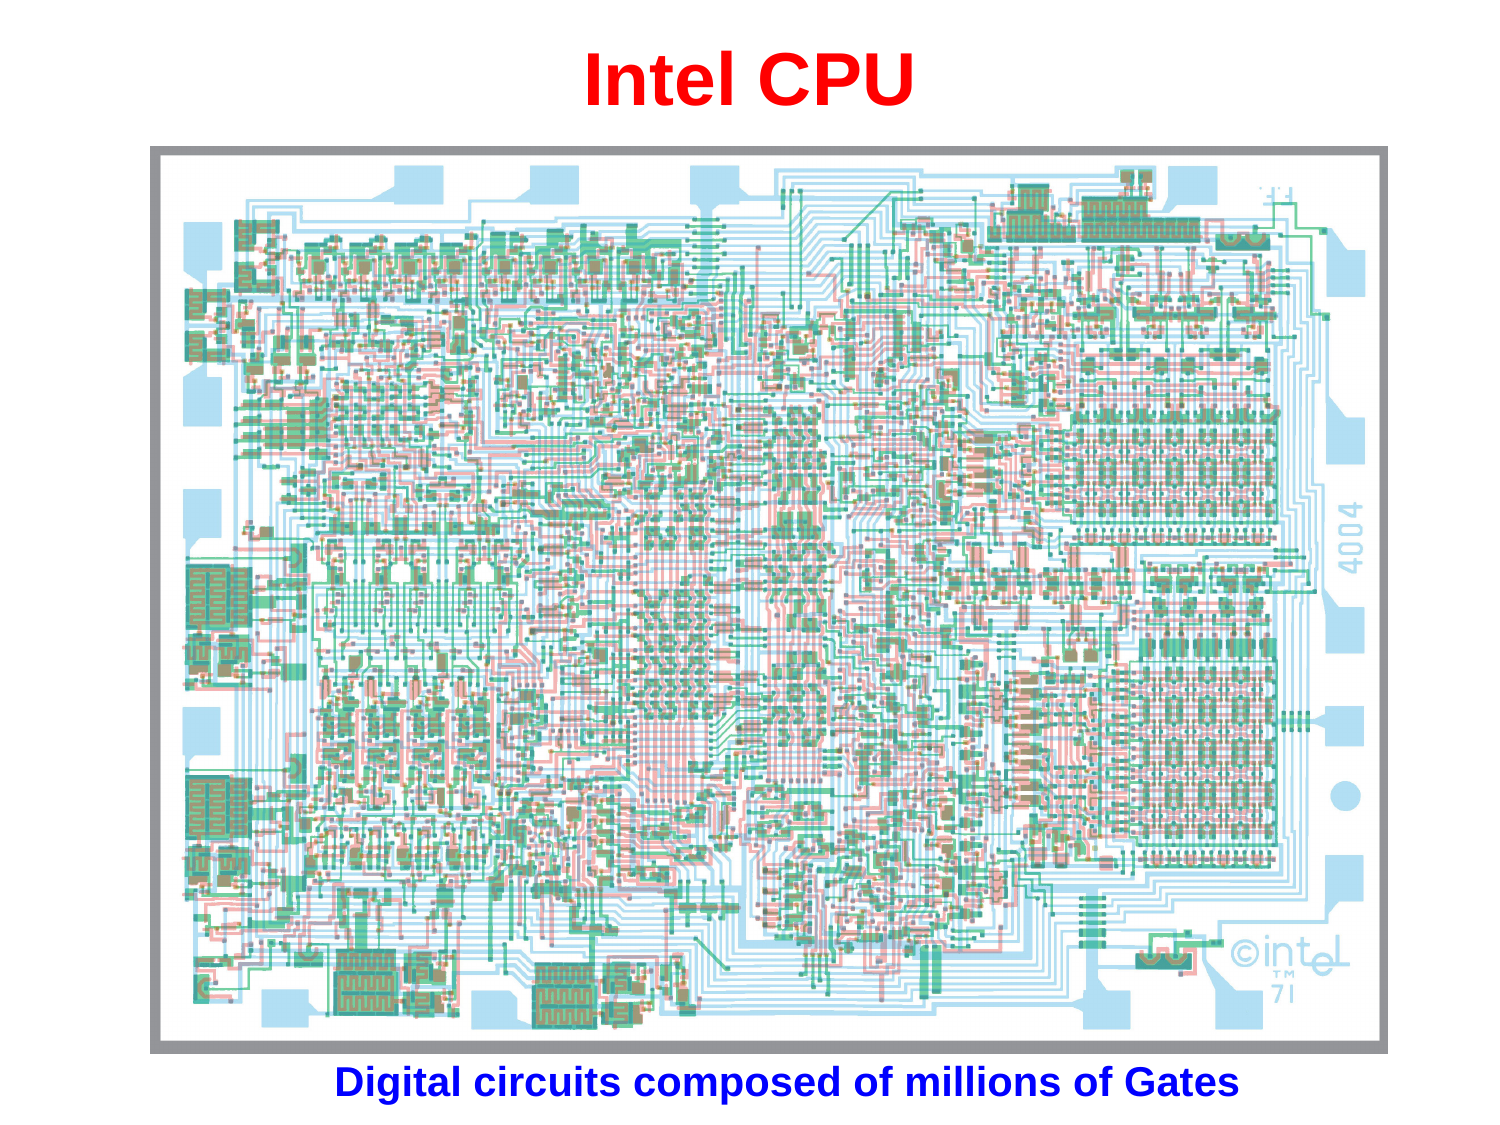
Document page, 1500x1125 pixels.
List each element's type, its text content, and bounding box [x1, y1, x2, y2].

title Intel CPU [74, 12, 1426, 151]
text_box Digital circuits composed of millions of Gates [224, 1063, 1350, 1112]
picture [149, 146, 1388, 1054]
